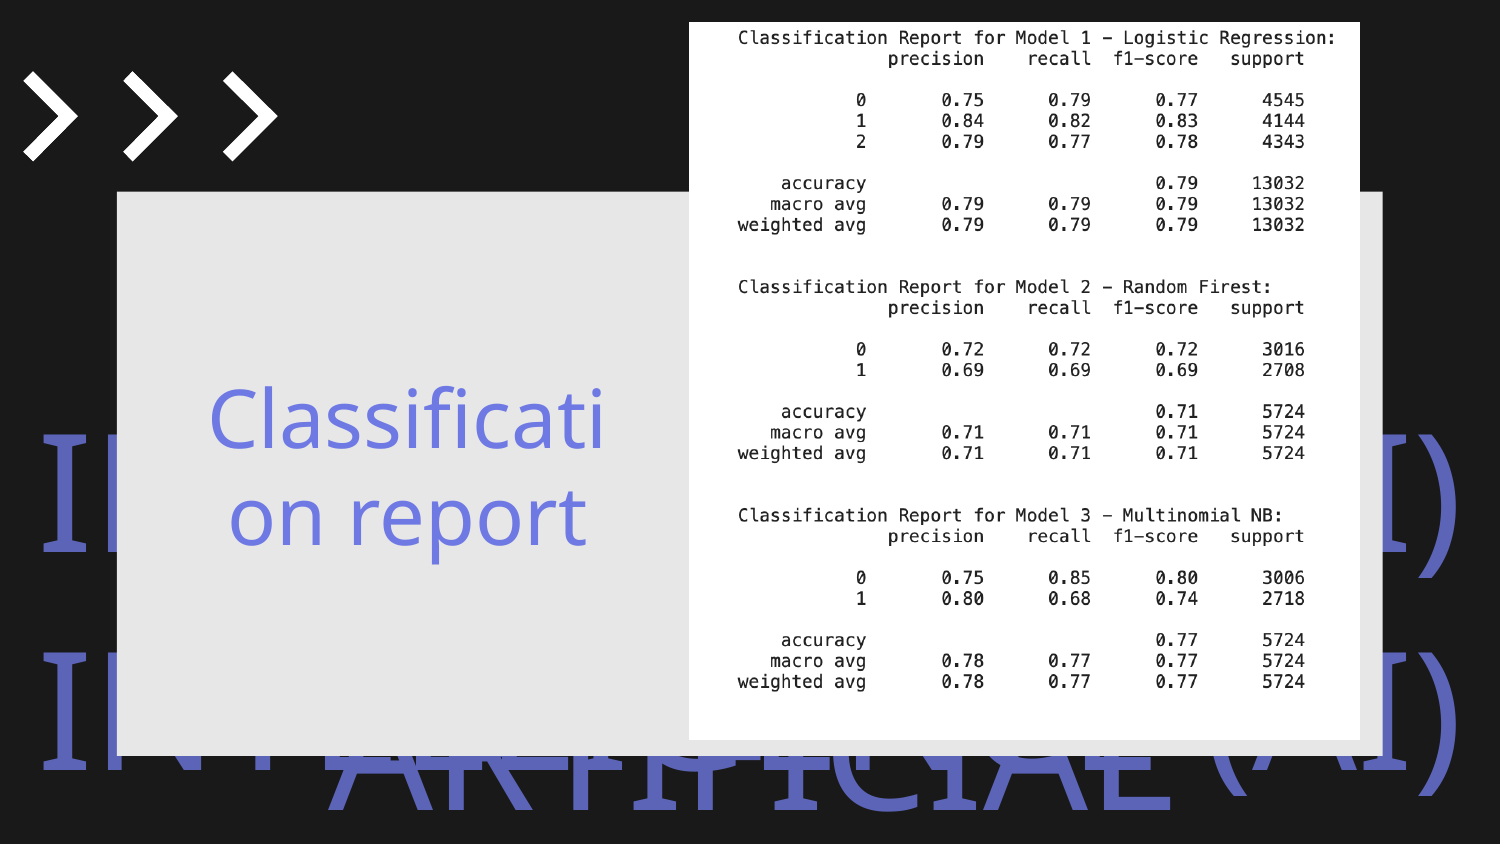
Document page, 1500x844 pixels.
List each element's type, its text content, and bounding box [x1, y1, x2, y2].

picture [689, 22, 1361, 740]
title Classification report [169, 292, 646, 637]
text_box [0, 70, 178, 162]
